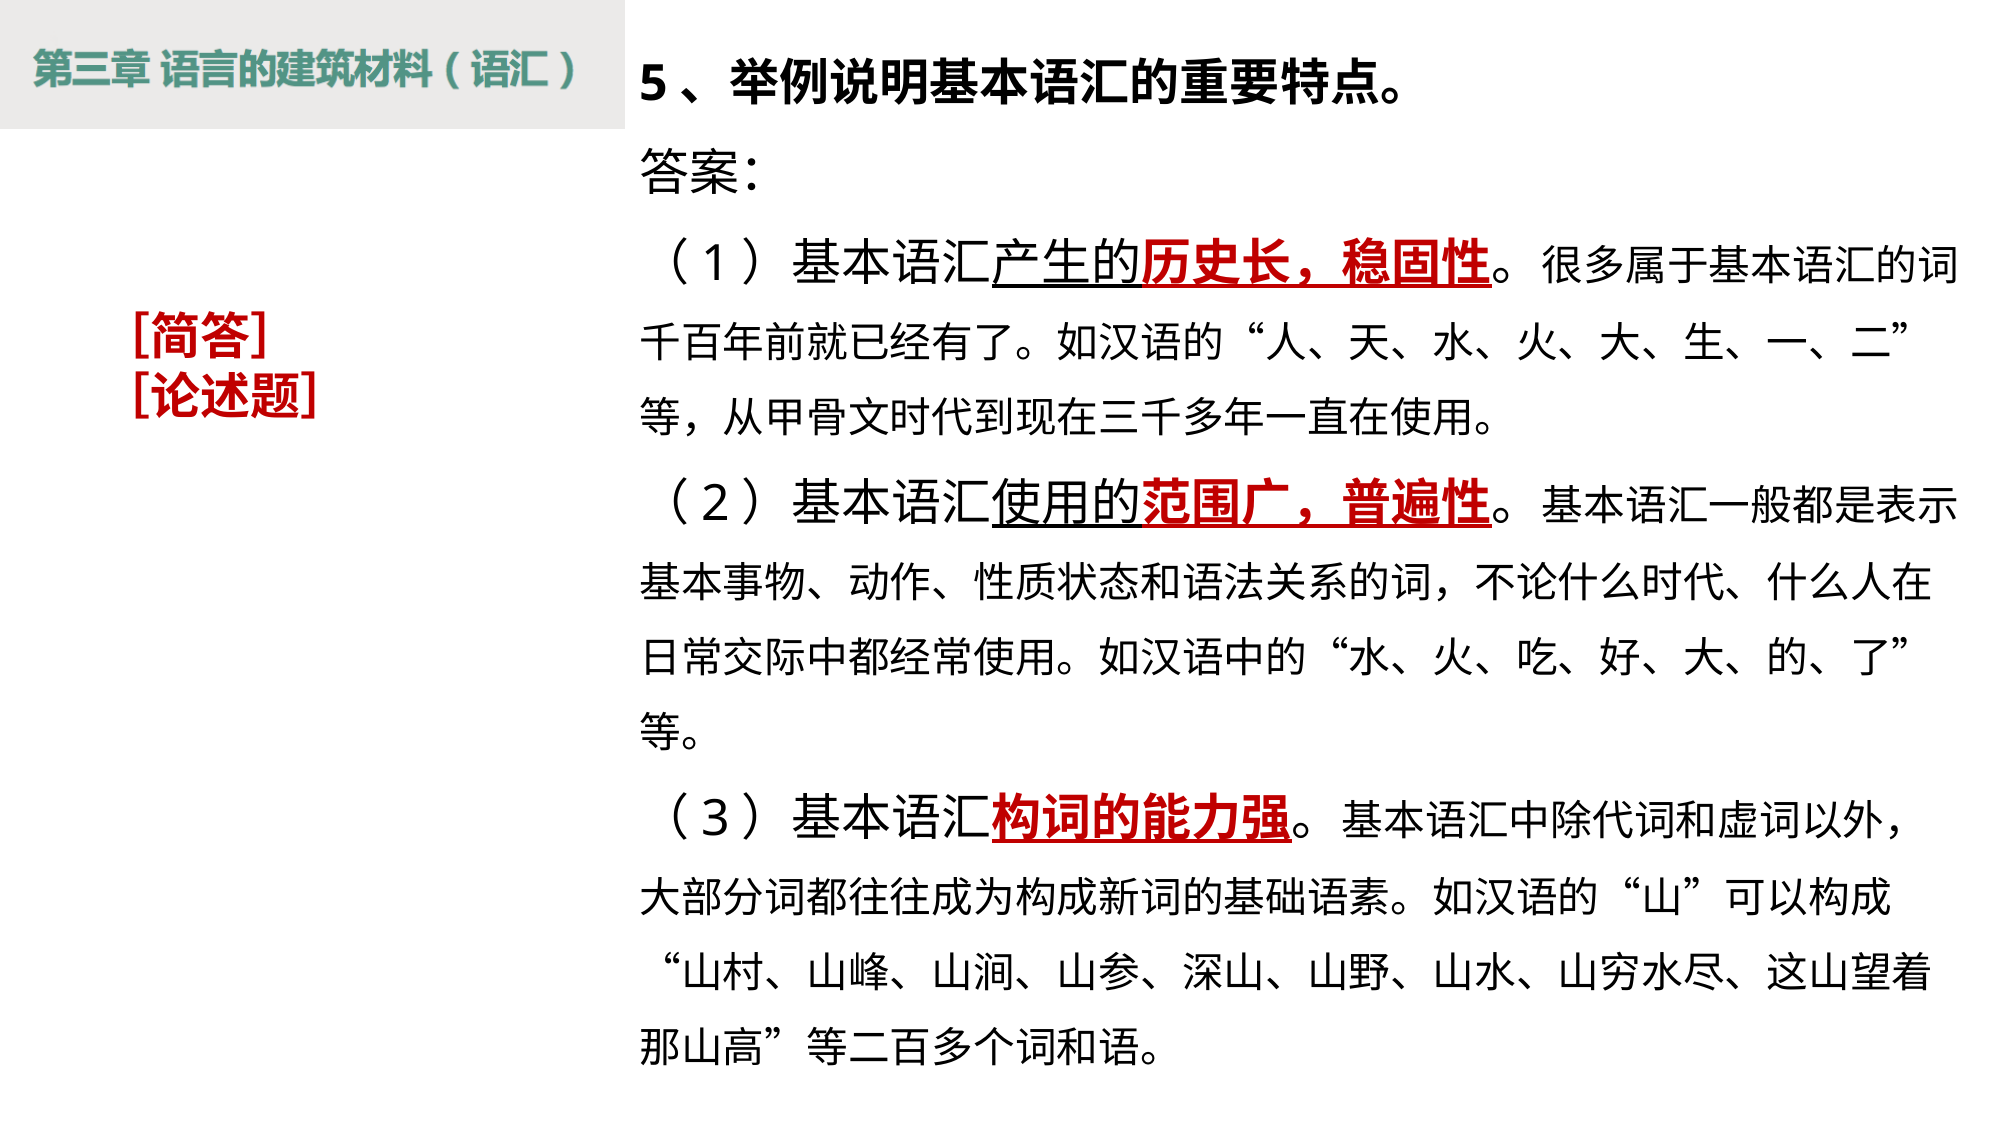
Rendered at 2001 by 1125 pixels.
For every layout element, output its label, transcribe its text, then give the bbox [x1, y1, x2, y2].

picture [0, 0, 625, 129]
text_box 5、举例说明基本语汇的重要特点。 答案： （1）基本语汇产生的历史长，稳固性。很多属于基本语汇的词千百年前就已经有了。如汉语的“人、天、水、火、大、生、一、二”等，从甲骨文时代到现在三千多年一直在使用。 （2）基本语汇使用的范围广，普遍性。基本语汇一般都是表示基本事物、动作、性质状态和语法关系的词，不论什么时代、什么人在日常交际中都经常使用。如汉语中的“水、火、吃、好、大、的、了”等。 （3）基本语汇构词的能力强。基本语汇中除代词和虚词以外，大部分词都往往成为构成新词的基础语素。如汉语的“山”可以构成“山村、山峰、山涧、山参、深山、山野、山水、山穷水尽、这山望着那山高”等二百多个词和语。 [624, 13, 1979, 1078]
text_box ［简答］ ［论述题］ [85, 237, 366, 493]
